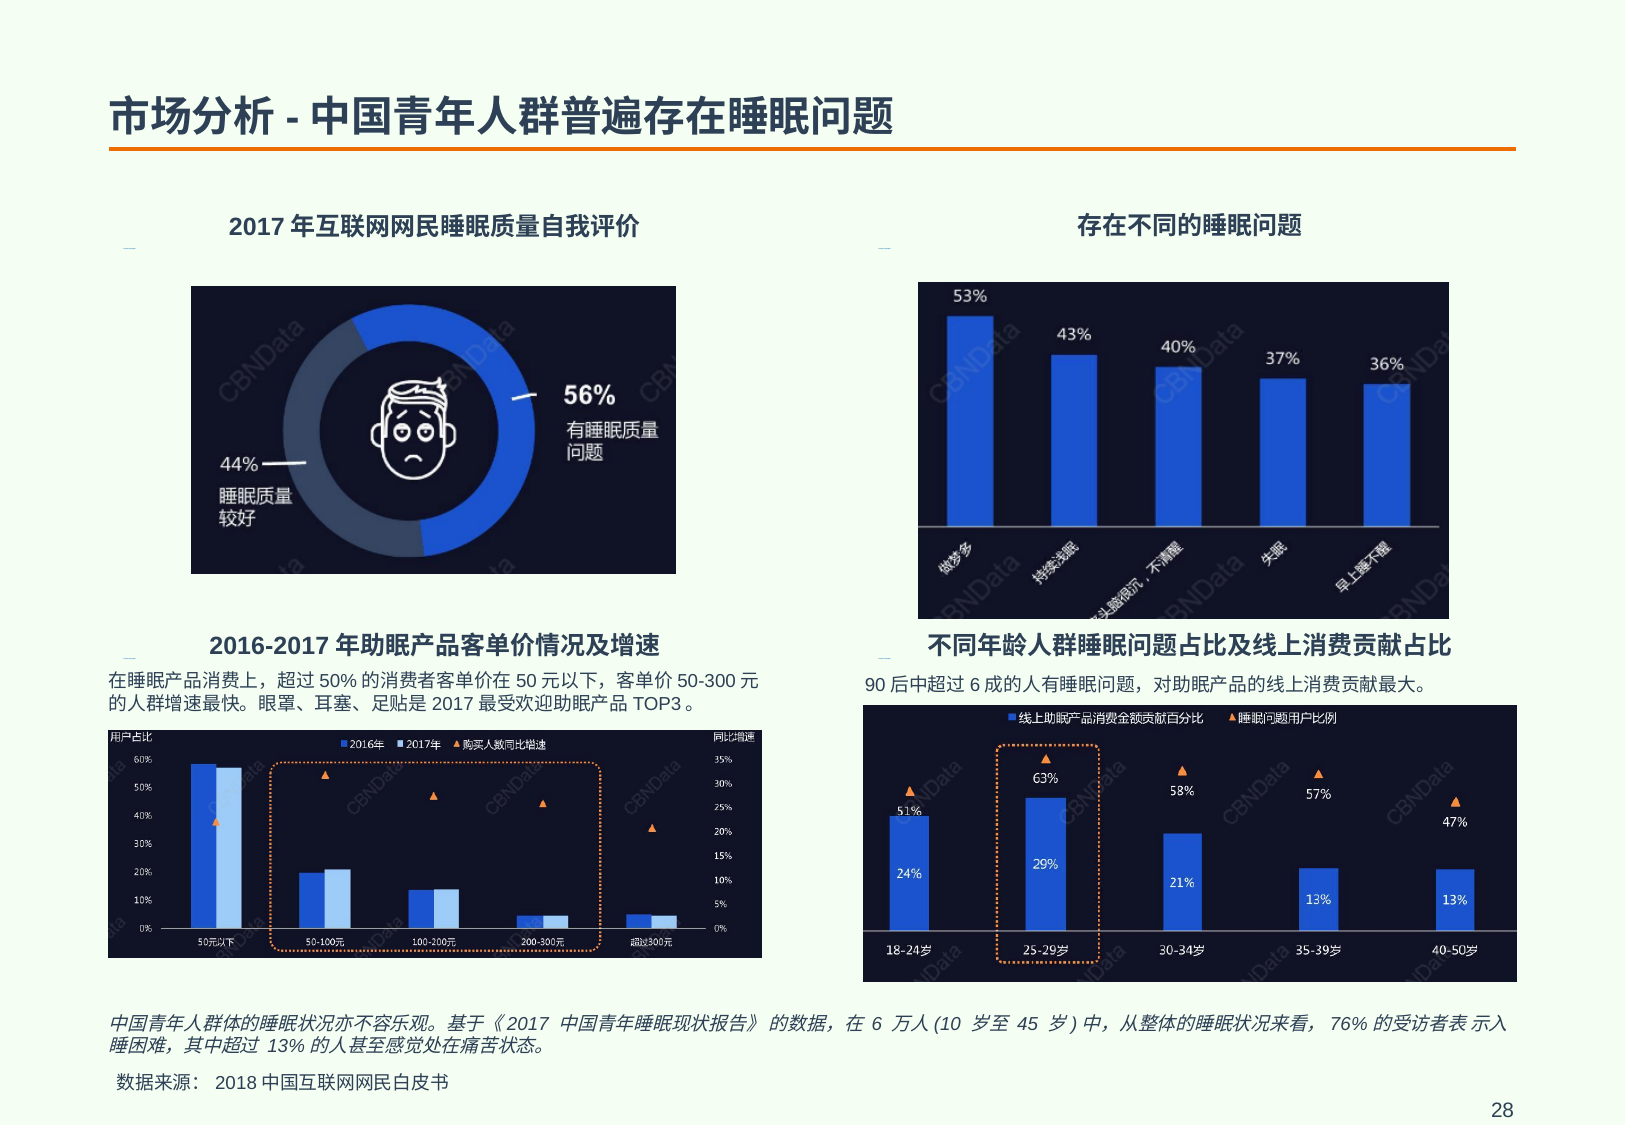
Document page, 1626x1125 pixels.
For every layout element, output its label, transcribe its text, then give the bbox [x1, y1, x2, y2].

picture [918, 282, 1449, 619]
list 90后中超过6成的人有睡眠问题，对助眠产品的线上消费贡献最大。 [864, 671, 1474, 697]
list 在睡眠产品消费上，超过50%的消费者客单价在50元以下，客单价50-300元的人群增速最快。眼罩、耳塞、足贴是2017最受欢迎助眠产品TOP3。 [108, 671, 762, 713]
title 市场分析-中国青年人群普遍存在睡眠问题 [108, 45, 1517, 147]
list 中国青年人群体的睡眠状况亦不容乐观。基于《2017 中国青年睡眠现状报告》 的数据，在 6 万人(10 岁至 45 岁)中，从整体的睡眠状况来看，76%的受访者表 示入睡困难，其中超过 13%的人甚至感觉处在痛苦状态。 [108, 1003, 1517, 1038]
picture [191, 286, 677, 574]
list 存在不同的睡眠问题 [863, 202, 1517, 256]
list 2017年互联网网民睡眠质量自我评价 [108, 203, 762, 257]
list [108, 730, 762, 958]
list 不同年龄人群睡眠问题占比及线上消费贡献占比 [863, 621, 1517, 667]
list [863, 705, 1517, 983]
list 数据来源：2018中国互联网网民白皮书 [103, 1070, 459, 1094]
list 2016-2017年助眠产品客单价情况及增速 [108, 621, 762, 667]
